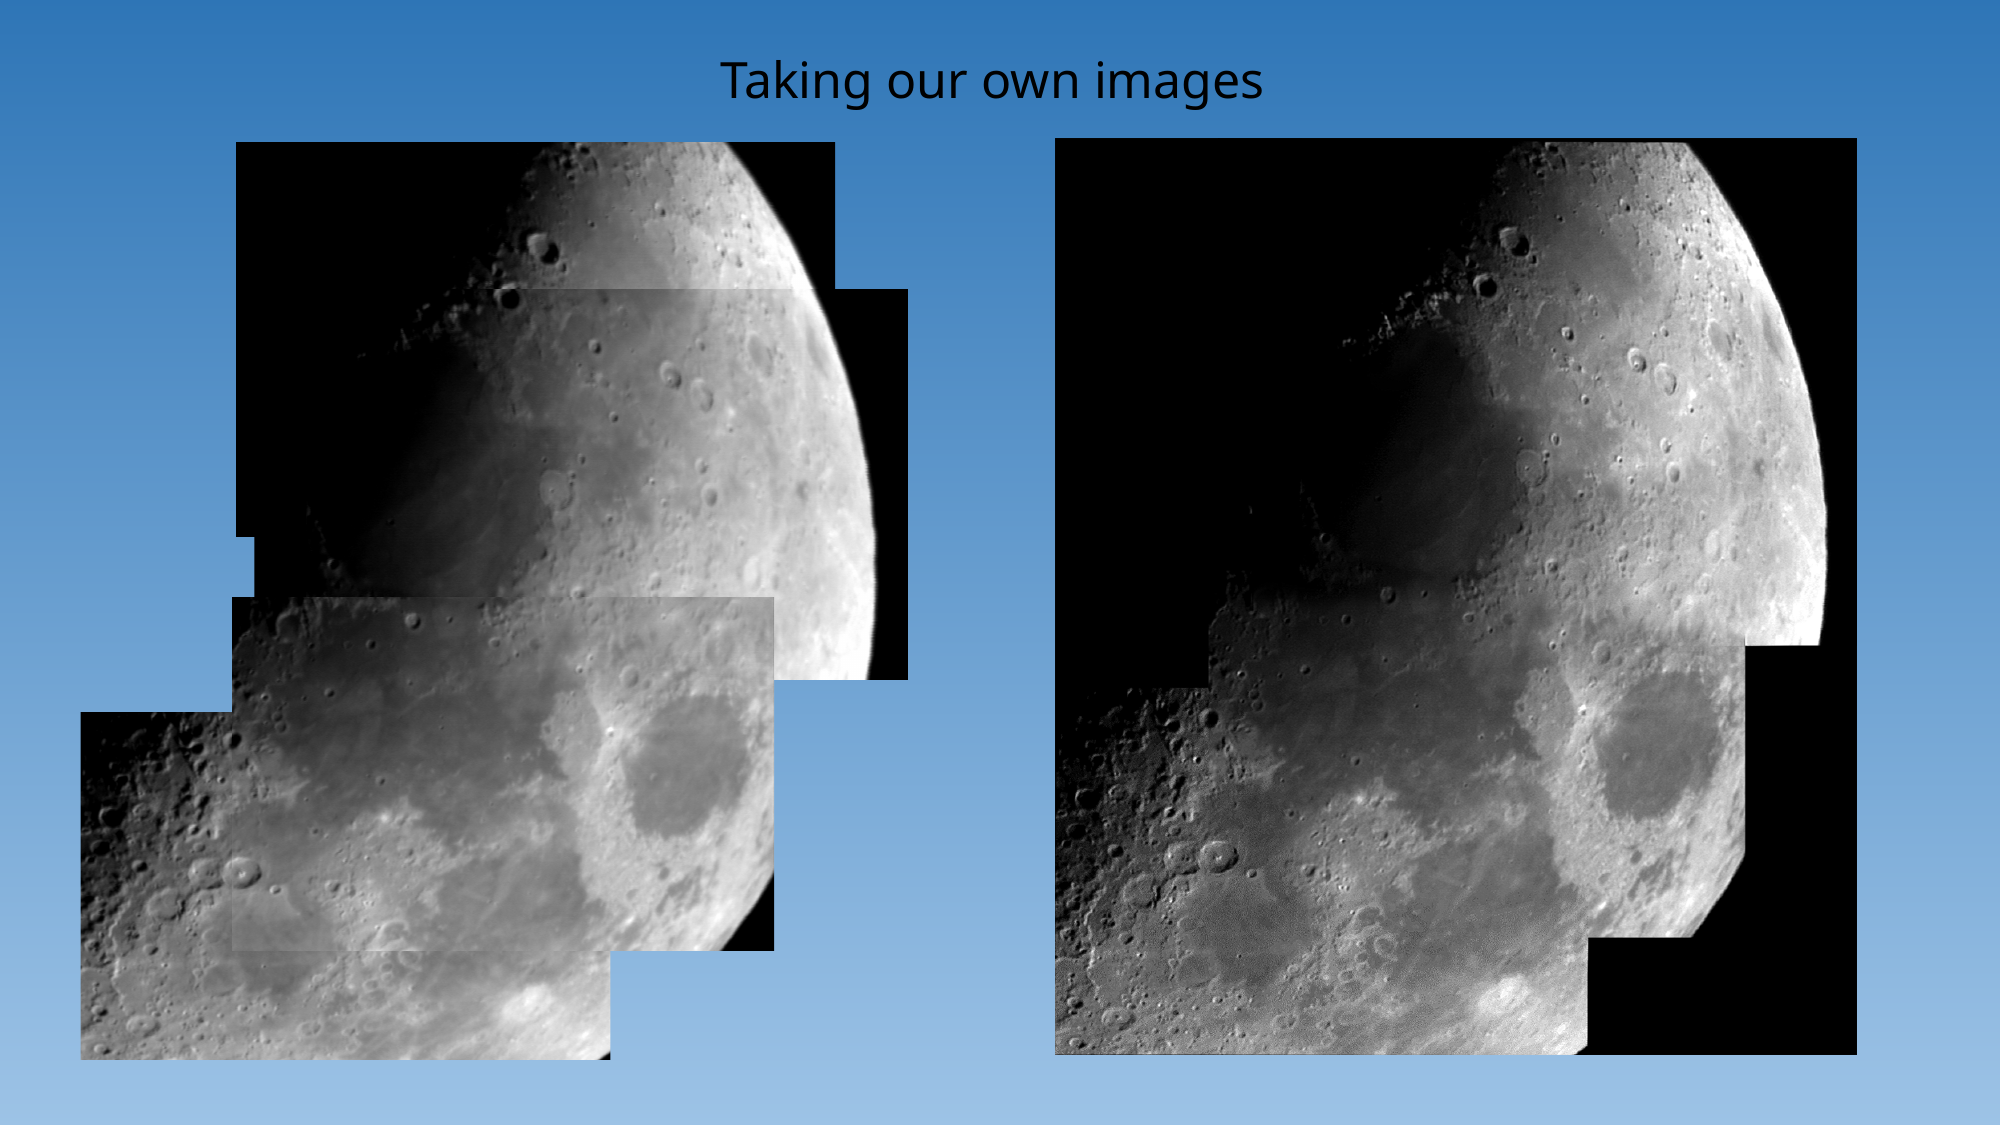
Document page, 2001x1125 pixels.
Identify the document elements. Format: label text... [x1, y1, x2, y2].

picture [1055, 138, 1857, 1055]
title Taking our own images [705, 15, 1759, 149]
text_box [80, 132, 908, 1060]
